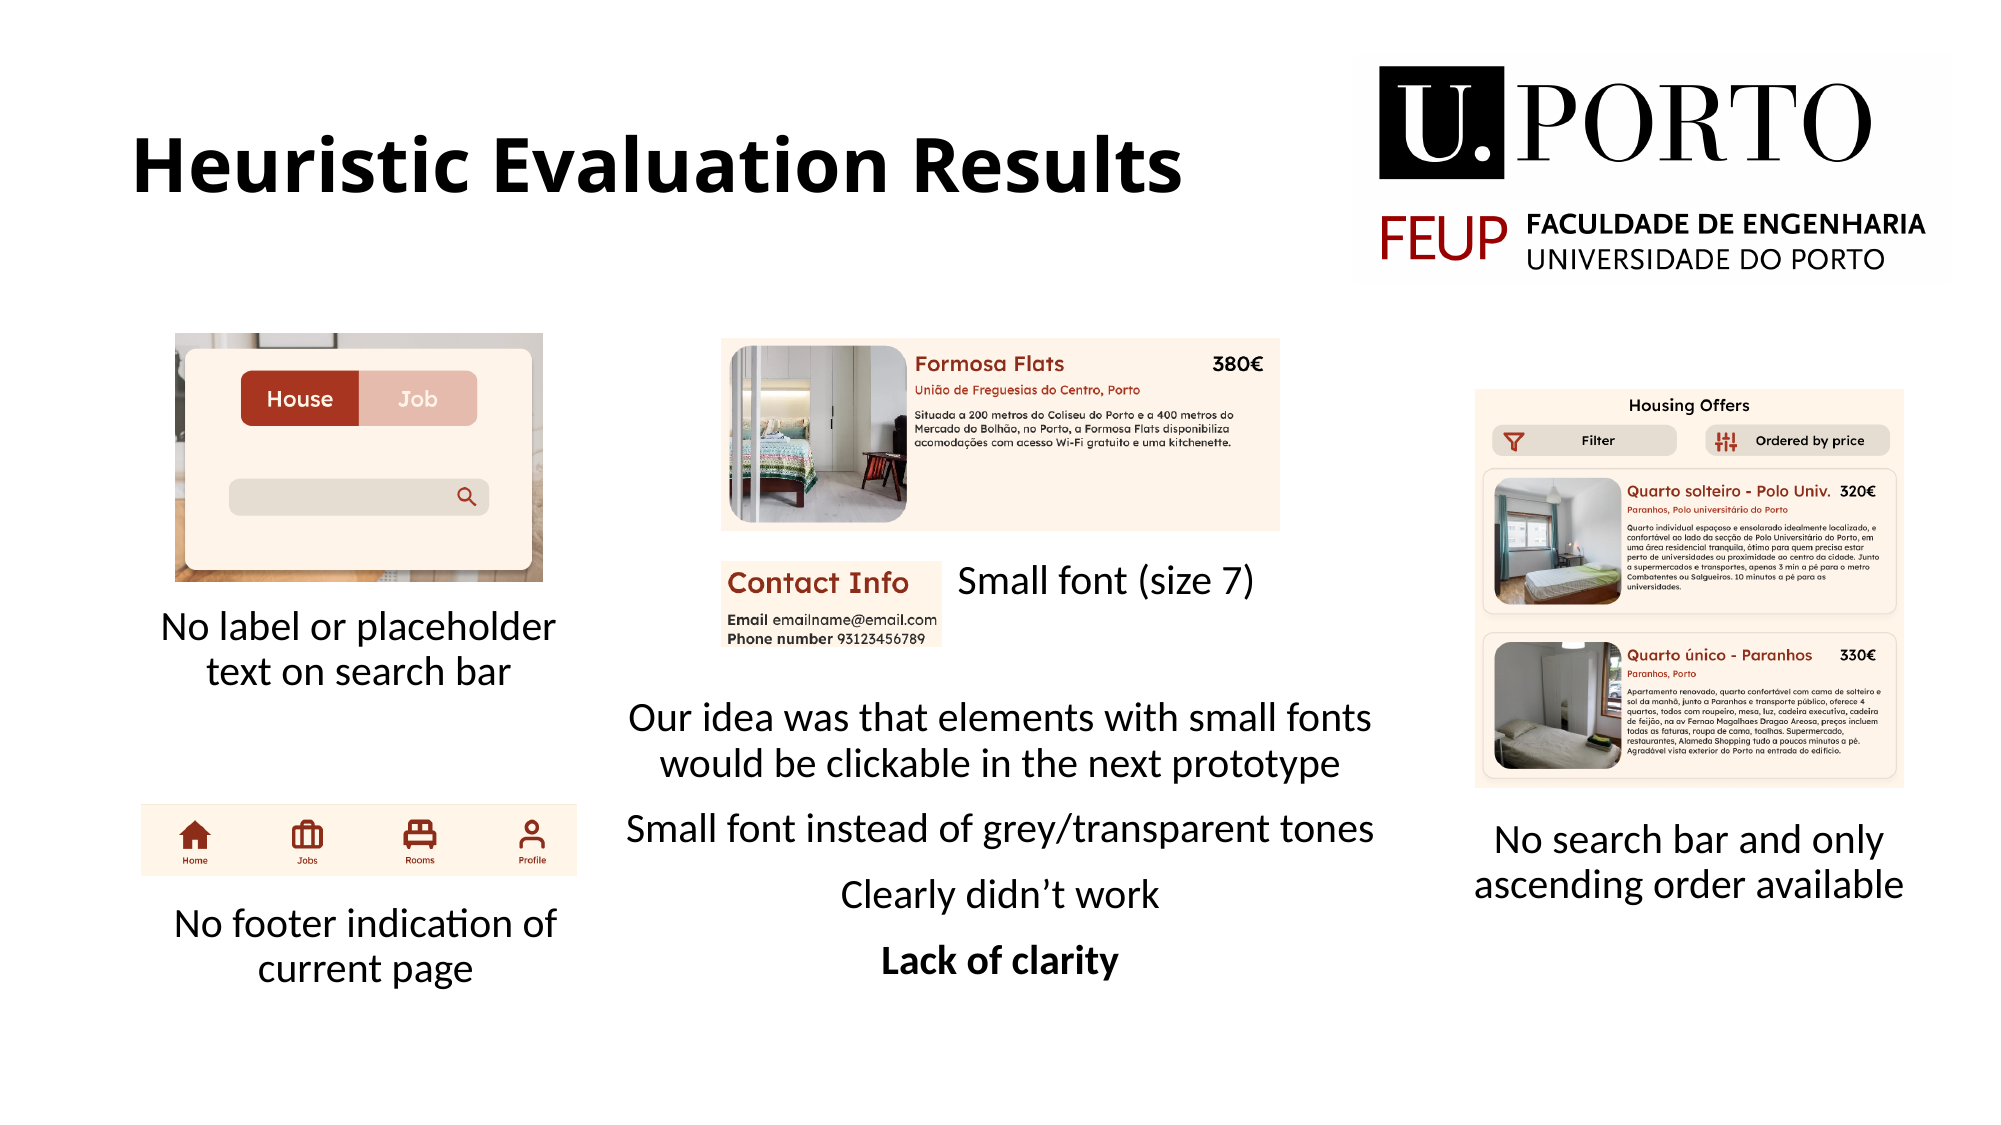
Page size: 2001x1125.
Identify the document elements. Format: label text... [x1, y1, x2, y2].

picture [1475, 389, 1904, 788]
text_box No footer indication of current page [115, 893, 605, 1008]
picture [141, 804, 577, 876]
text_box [721, 338, 1280, 647]
text_box No label or placeholder text on search bar [108, 596, 610, 711]
picture [1353, 53, 1951, 284]
text_box No search bar and only ascending order available [1438, 810, 1940, 924]
text_box Heuristic Evaluation Results [115, 93, 1300, 244]
picture [175, 333, 543, 583]
text_box Our idea was that elements with small fonts would be clickable in the next prototype Small font instead of grey/transparent tones Clearly didn’t work Lack of clarity [605, 688, 1396, 1008]
